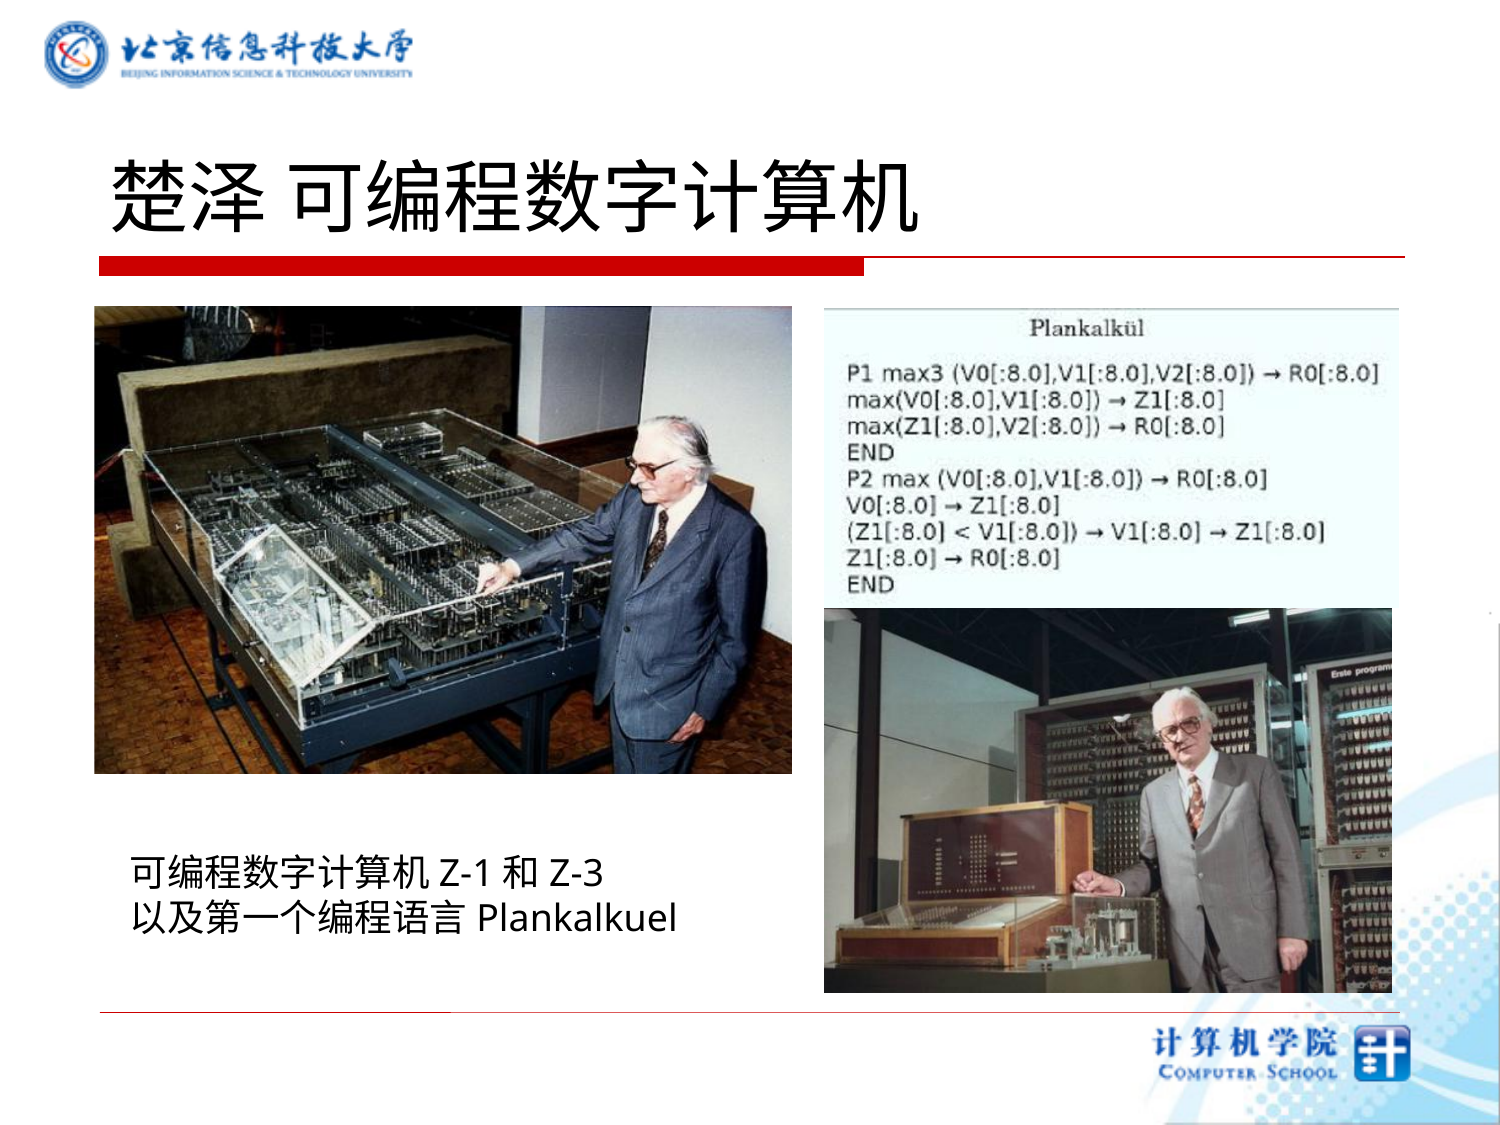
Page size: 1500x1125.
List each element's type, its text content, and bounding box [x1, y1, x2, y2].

picture [0, 0, 1500, 1125]
title 楚泽 可编程数字计算机 [93, 49, 1407, 250]
text_box 可编程数字计算机Z-1和Z-3 以及第一个编程语言Plankalkuel [94, 841, 703, 947]
